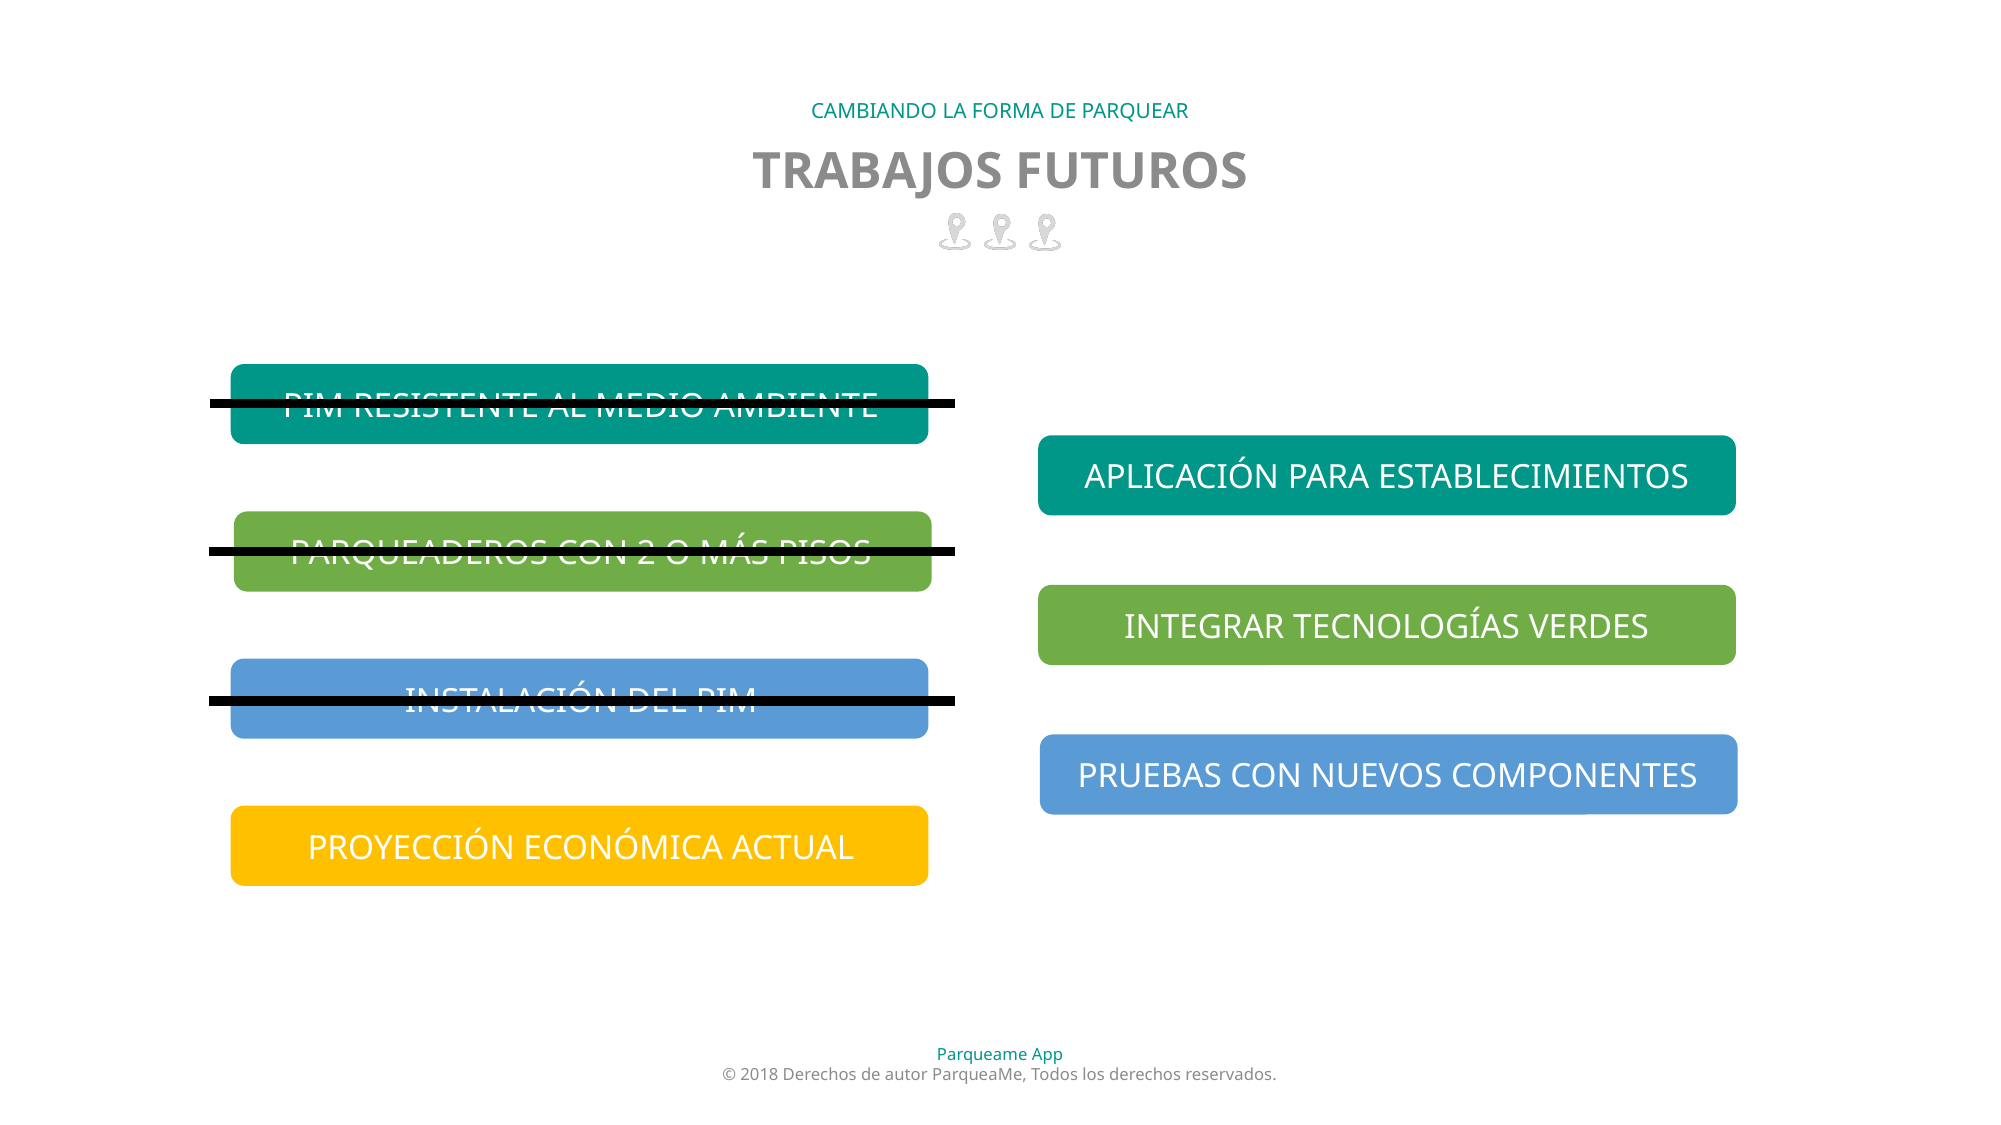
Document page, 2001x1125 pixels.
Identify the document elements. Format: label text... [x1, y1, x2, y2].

text_box [1036, 583, 1738, 667]
text_box INSTALACIÓN DEL PIM [233, 706, 929, 726]
text_box [1038, 732, 1740, 817]
text_box PARQUEADEROS CON 2 O MÁS PISOS [233, 556, 929, 579]
text_box PIM RESISTENTE AL MEDIO AMBIENTE [233, 376, 929, 399]
text_box INSTALACIÓN DEL PIM [233, 671, 929, 696]
picture [984, 213, 1016, 250]
text_box [1037, 434, 1738, 517]
text_box PRUEBAS CON NUEVOS COMPONENTES [1039, 747, 1736, 802]
text_box APLICACIÓN PARA ESTABLECIMIENTOS [1038, 448, 1736, 503]
text_box PARQUEADEROS CON 2 O MÁS PISOS [233, 524, 929, 547]
text_box [229, 408, 930, 446]
text_box PIM RESISTENTE AL MEDIO AMBIENTE [233, 408, 929, 432]
footer Parqueame App © 2018 Derechos de autor ParqueaMe, Todos los derechos reservados. [540, 1034, 1460, 1095]
text_box [232, 509, 934, 547]
text_box PROYECCIÓN ECONÓMICA ACTUAL [233, 818, 929, 874]
text_box INTEGRAR TECNOLOGÍAS VERDES [1038, 597, 1736, 653]
text_box [229, 804, 931, 888]
picture [1029, 214, 1061, 251]
text_box [232, 556, 934, 594]
text_box TRABAJOS FUTUROS [0, 131, 2000, 206]
text_box [229, 656, 930, 696]
text_box CAMBIANDO LA FORMA DE PARQUEAR [0, 90, 2000, 131]
text_box [229, 362, 930, 399]
text_box [229, 706, 931, 741]
picture [939, 213, 971, 250]
